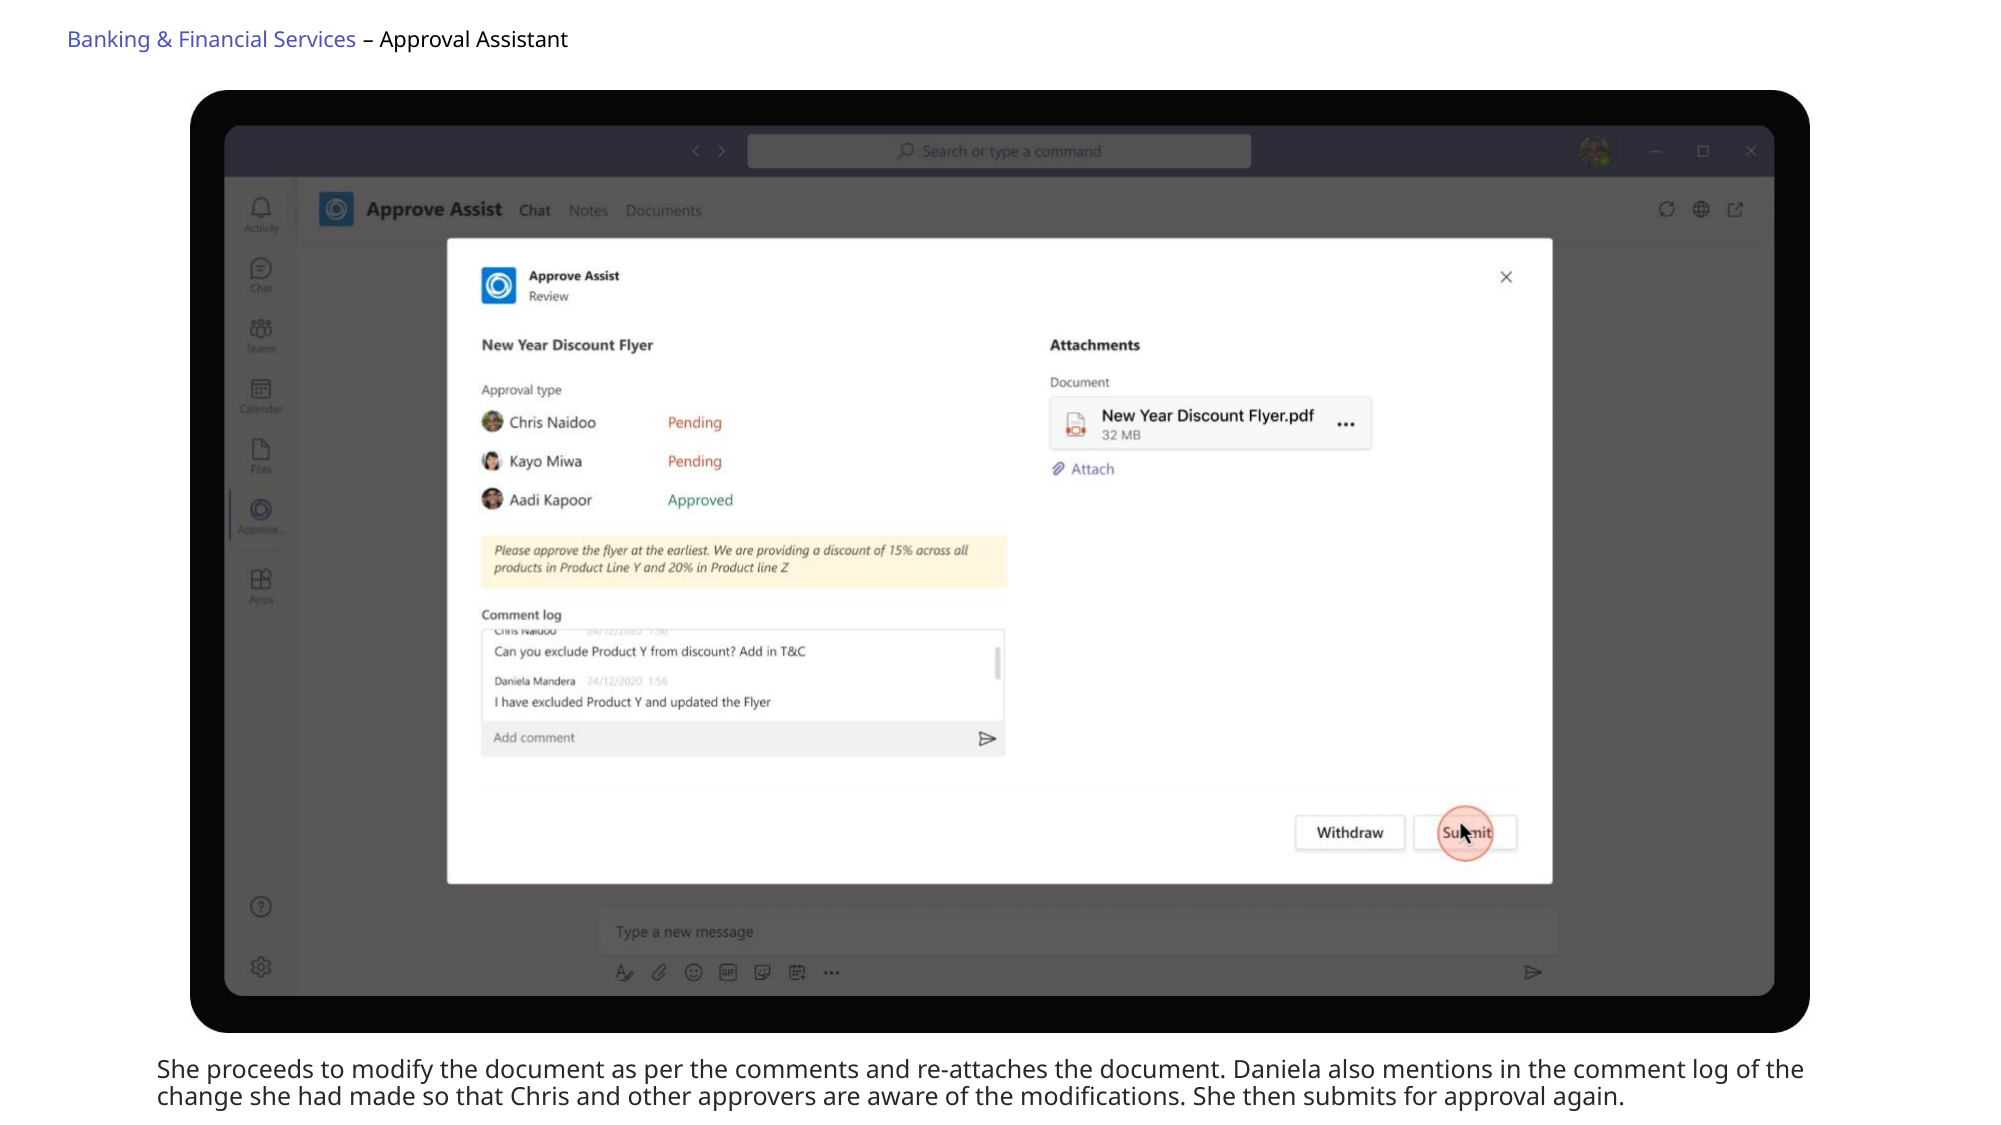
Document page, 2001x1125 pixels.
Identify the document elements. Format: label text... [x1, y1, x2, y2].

picture [189, 90, 1810, 1034]
text_box Banking & Financial Services – Approval Assistant [52, 18, 1552, 60]
text_box She proceeds to modify the document as per the comments and re-attaches the document. Daniela also mentions in the comment log of the change she had made so that Chris and other approvers are aware of the modifications. She then submits for approval again. [126, 1033, 1884, 1125]
